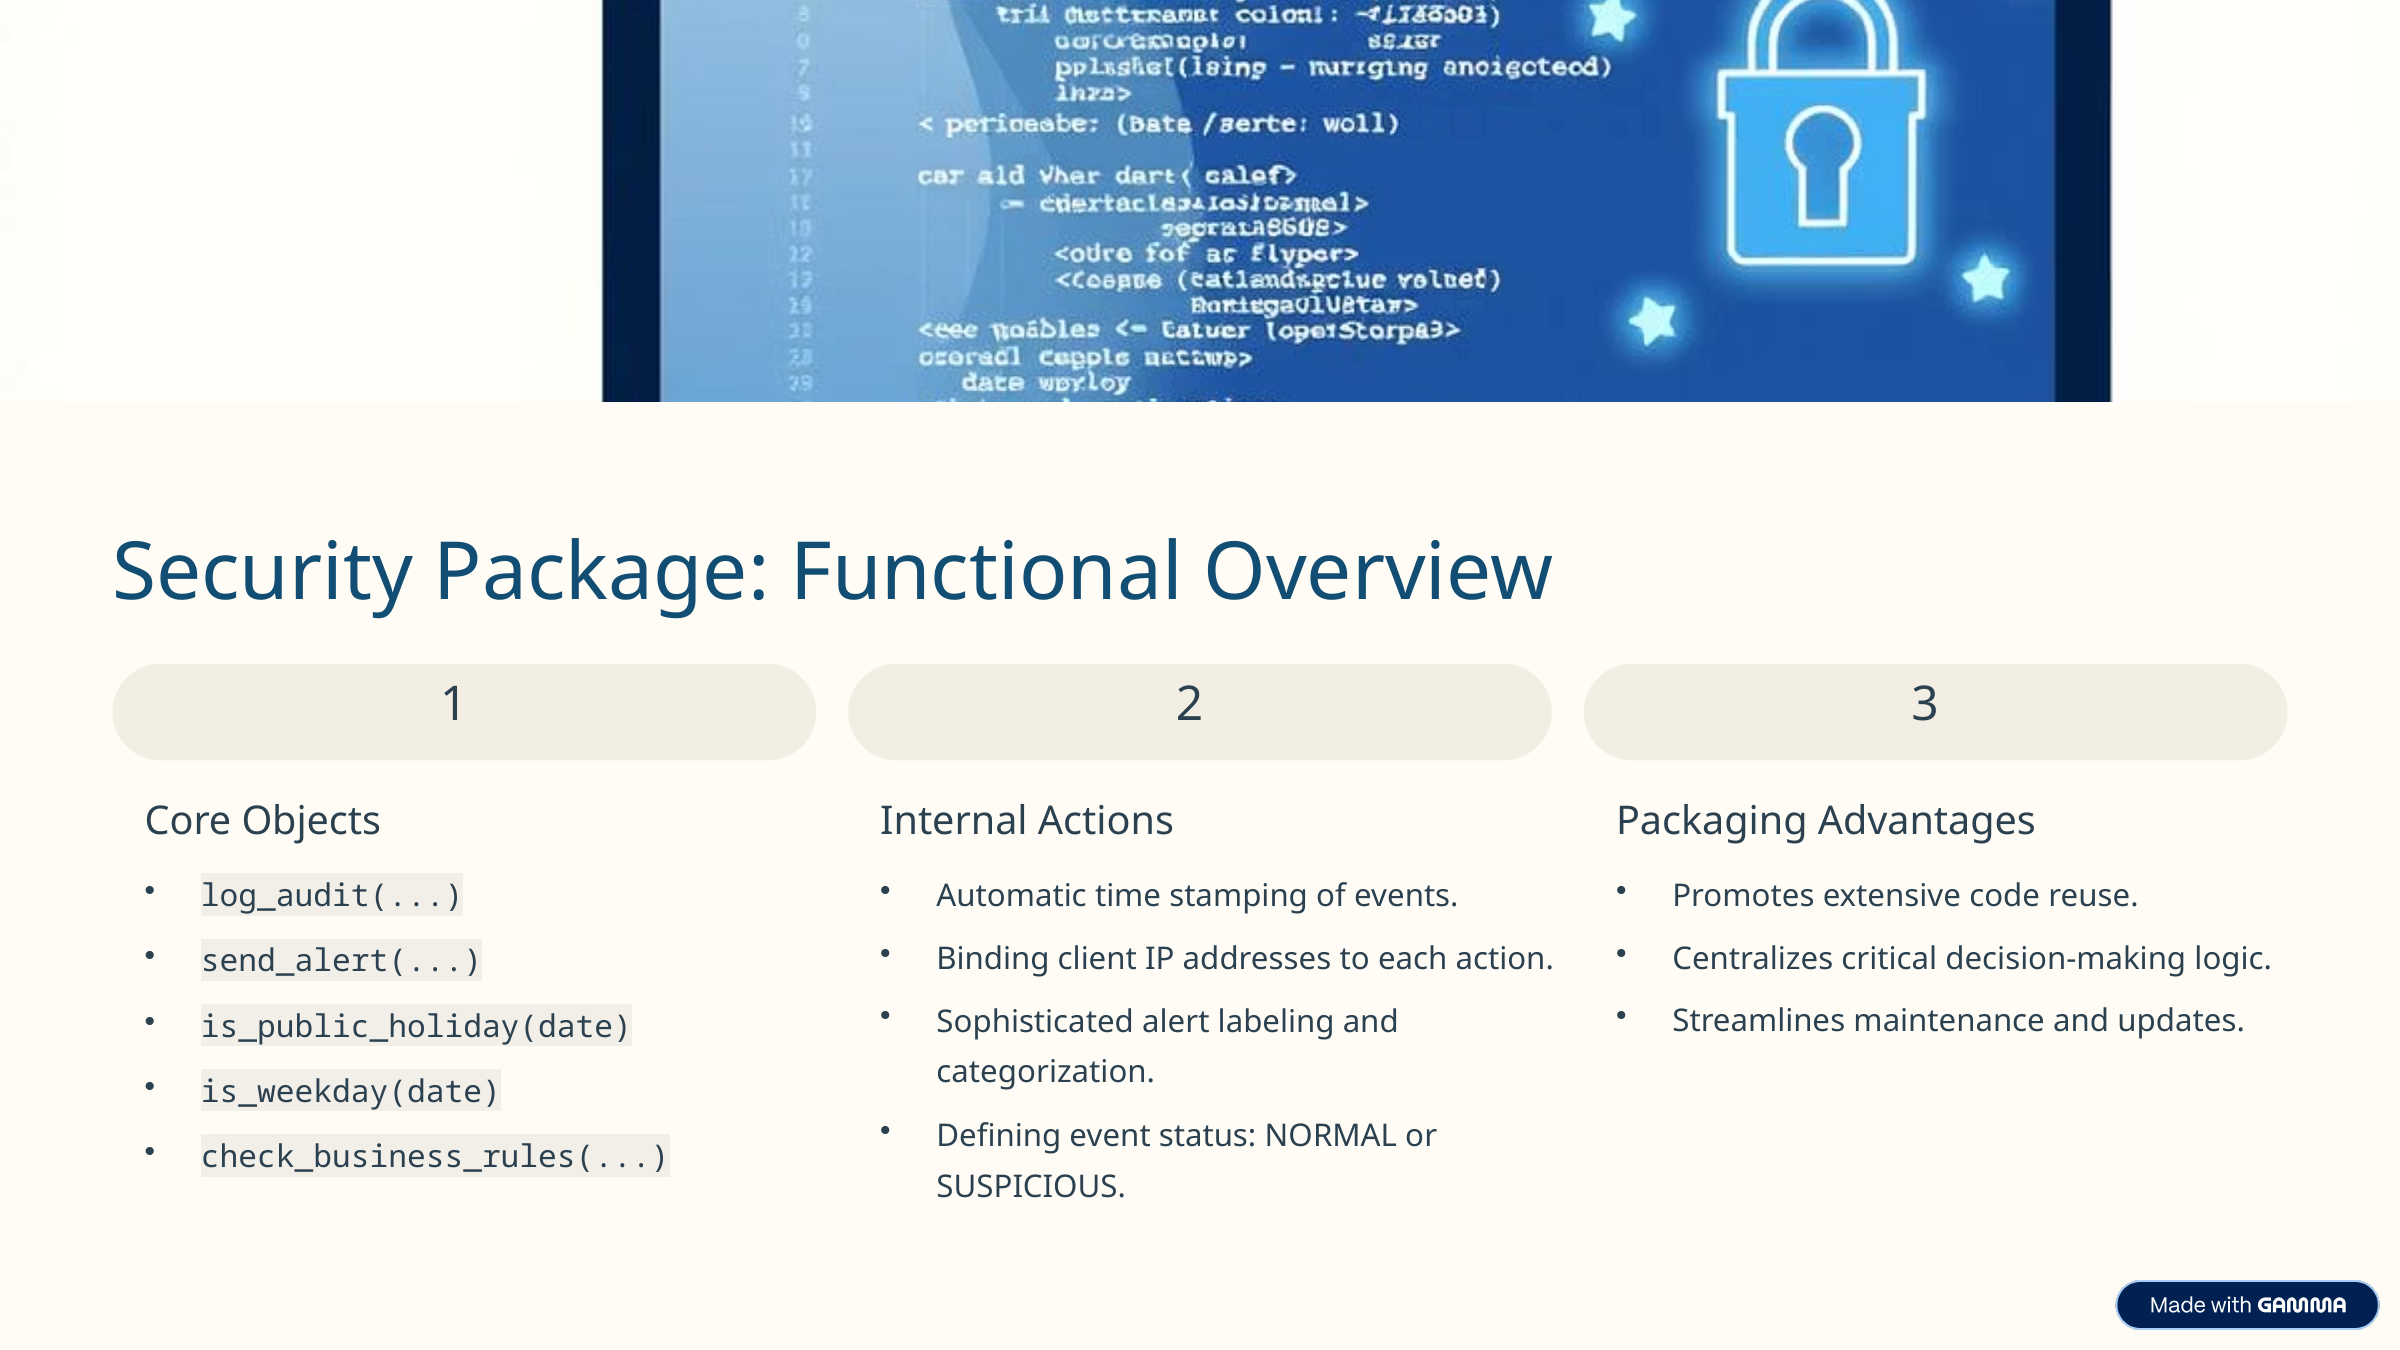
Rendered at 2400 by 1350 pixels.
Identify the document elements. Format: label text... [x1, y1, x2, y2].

text_box Packaging Advantages [1616, 792, 2068, 843]
text_box is_public_holiday(date) [144, 992, 784, 1047]
text_box [1583, 663, 2288, 761]
text_box [848, 663, 1552, 761]
text_box 3 [1911, 681, 1960, 743]
text_box 1 [440, 681, 489, 743]
text_box Internal Actions [880, 792, 1282, 843]
text_box is_weekday(date) [144, 1057, 784, 1112]
text_box Streamlines maintenance and updates. [1616, 987, 2256, 1039]
text_box check_business_rules(...) [144, 1122, 784, 1177]
text_box 2 [1175, 681, 1224, 743]
text_box Promotes extensive code reuse. [1616, 861, 2256, 914]
text_box Automatic time stamping of events. [880, 861, 1520, 914]
text_box send_alert(...) [144, 927, 784, 981]
picture [0, 0, 2400, 402]
text_box log_audit(...) [144, 861, 784, 916]
text_box Defining event status: NORMAL or SUSPICIOUS. [880, 1101, 1520, 1204]
text_box Core Objects [144, 792, 546, 843]
text_box [112, 663, 817, 761]
text_box Binding client IP addresses to each action. [880, 924, 1520, 976]
picture [2106, 1271, 2389, 1339]
text_box Sophisticated alert labeling and categorization. [880, 987, 1520, 1090]
text_box Centralizes critical decision-making logic. [1616, 924, 2256, 976]
text_box Security Package: Functional Overview [112, 515, 1612, 616]
